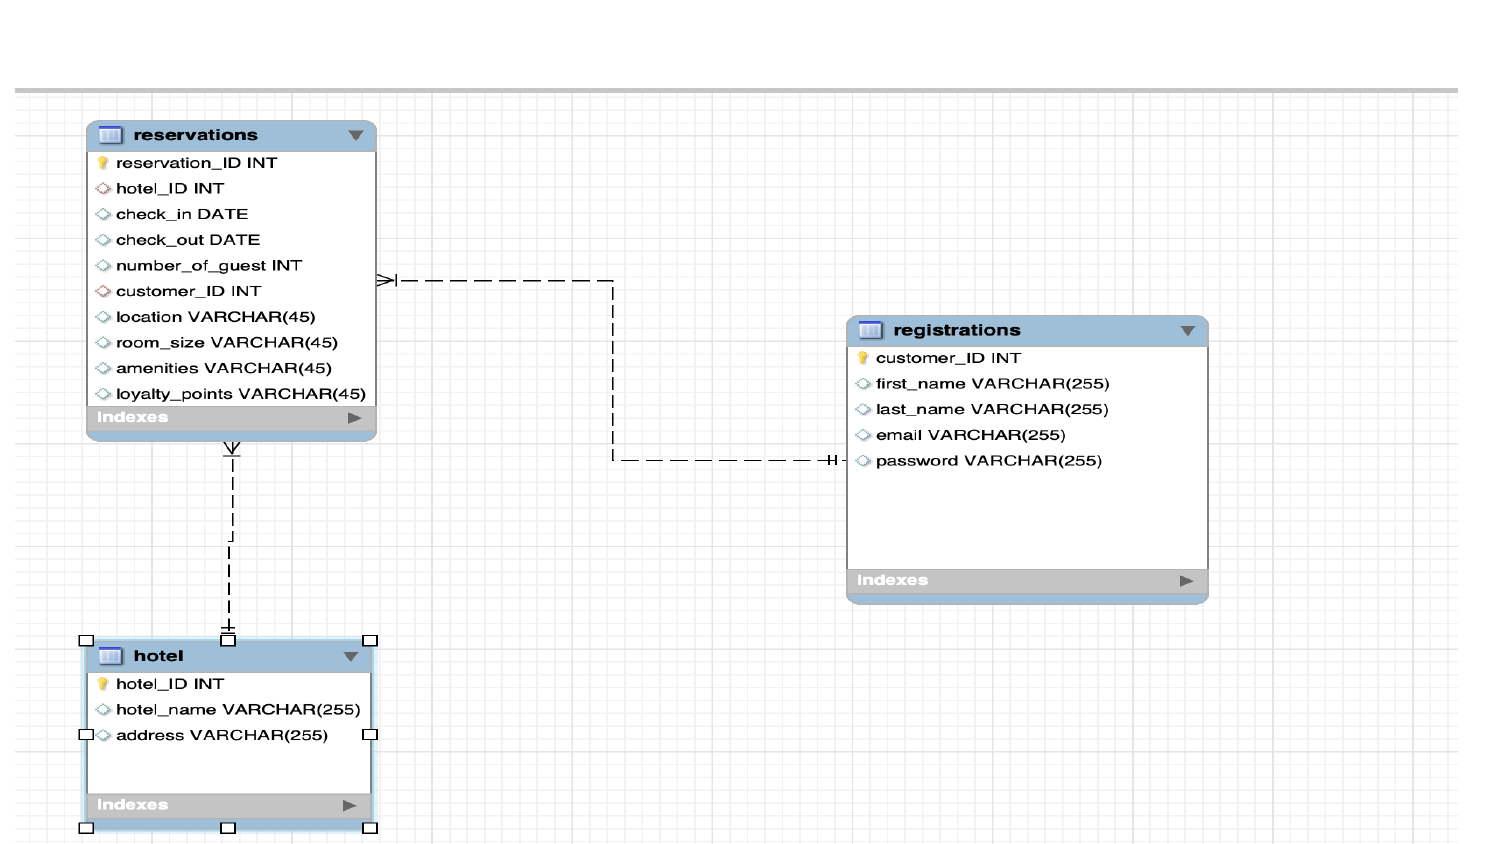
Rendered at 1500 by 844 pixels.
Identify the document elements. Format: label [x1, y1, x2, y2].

picture [14, 88, 1458, 844]
